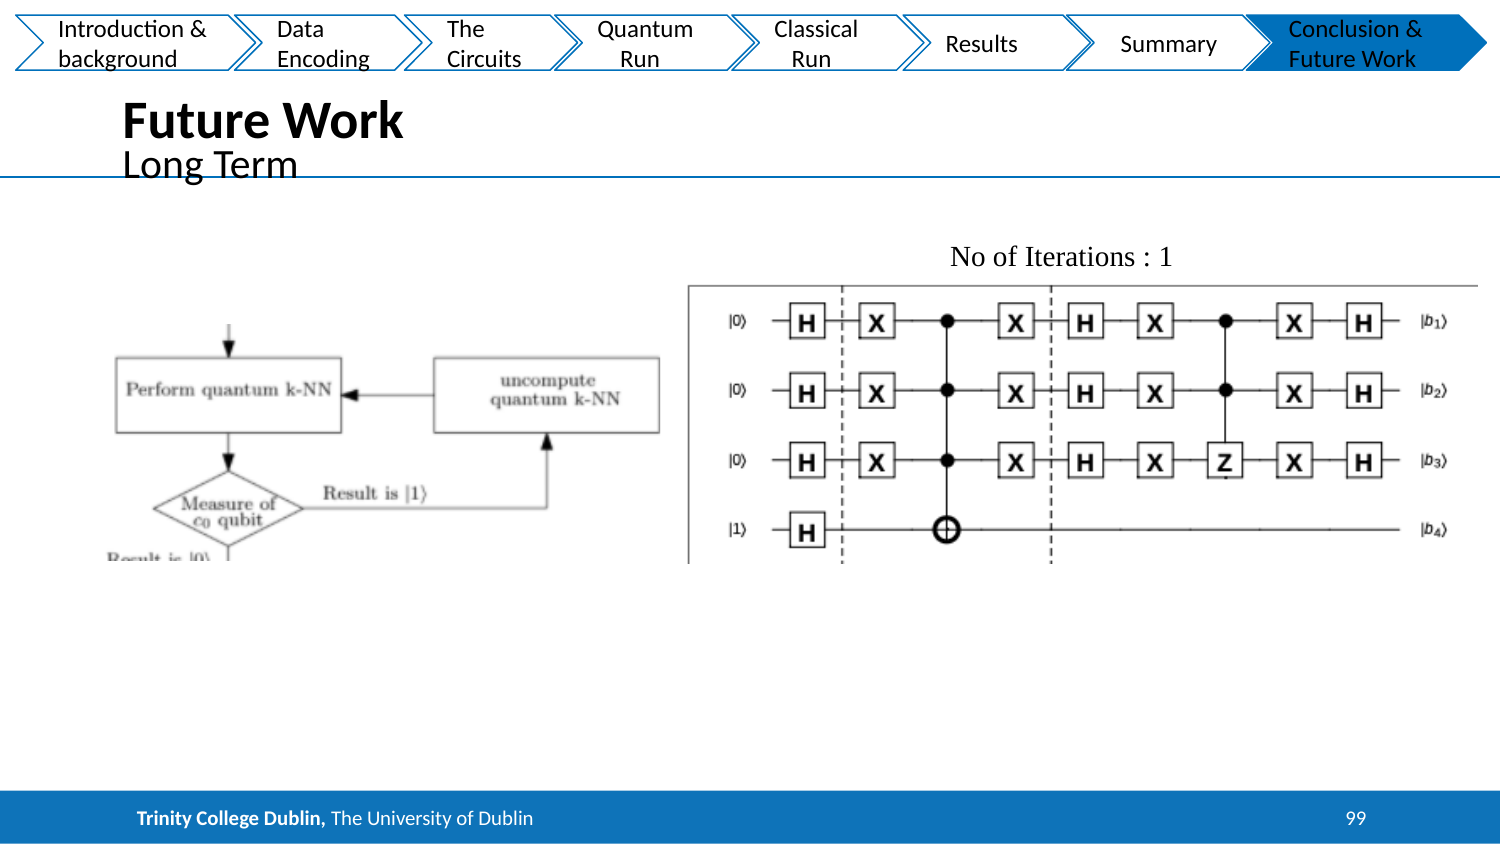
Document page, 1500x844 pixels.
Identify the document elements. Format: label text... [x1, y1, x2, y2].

text_box The Circuits [404, 15, 578, 71]
title Future Work [122, 80, 1366, 137]
list Long Term [122, 137, 1367, 189]
text_box Summary [1066, 15, 1270, 71]
text_box Results [903, 15, 1091, 71]
text_box Classical Run [731, 15, 924, 71]
text_box Introduction & background [15, 15, 256, 71]
picture [685, 275, 1478, 564]
text_box Quantum Run [554, 15, 755, 71]
text_box Data Encoding [234, 15, 423, 71]
text_box Conclusion & Future Work [1246, 15, 1487, 71]
picture [104, 324, 661, 561]
list No of Iterations : 1 [942, 237, 1190, 269]
